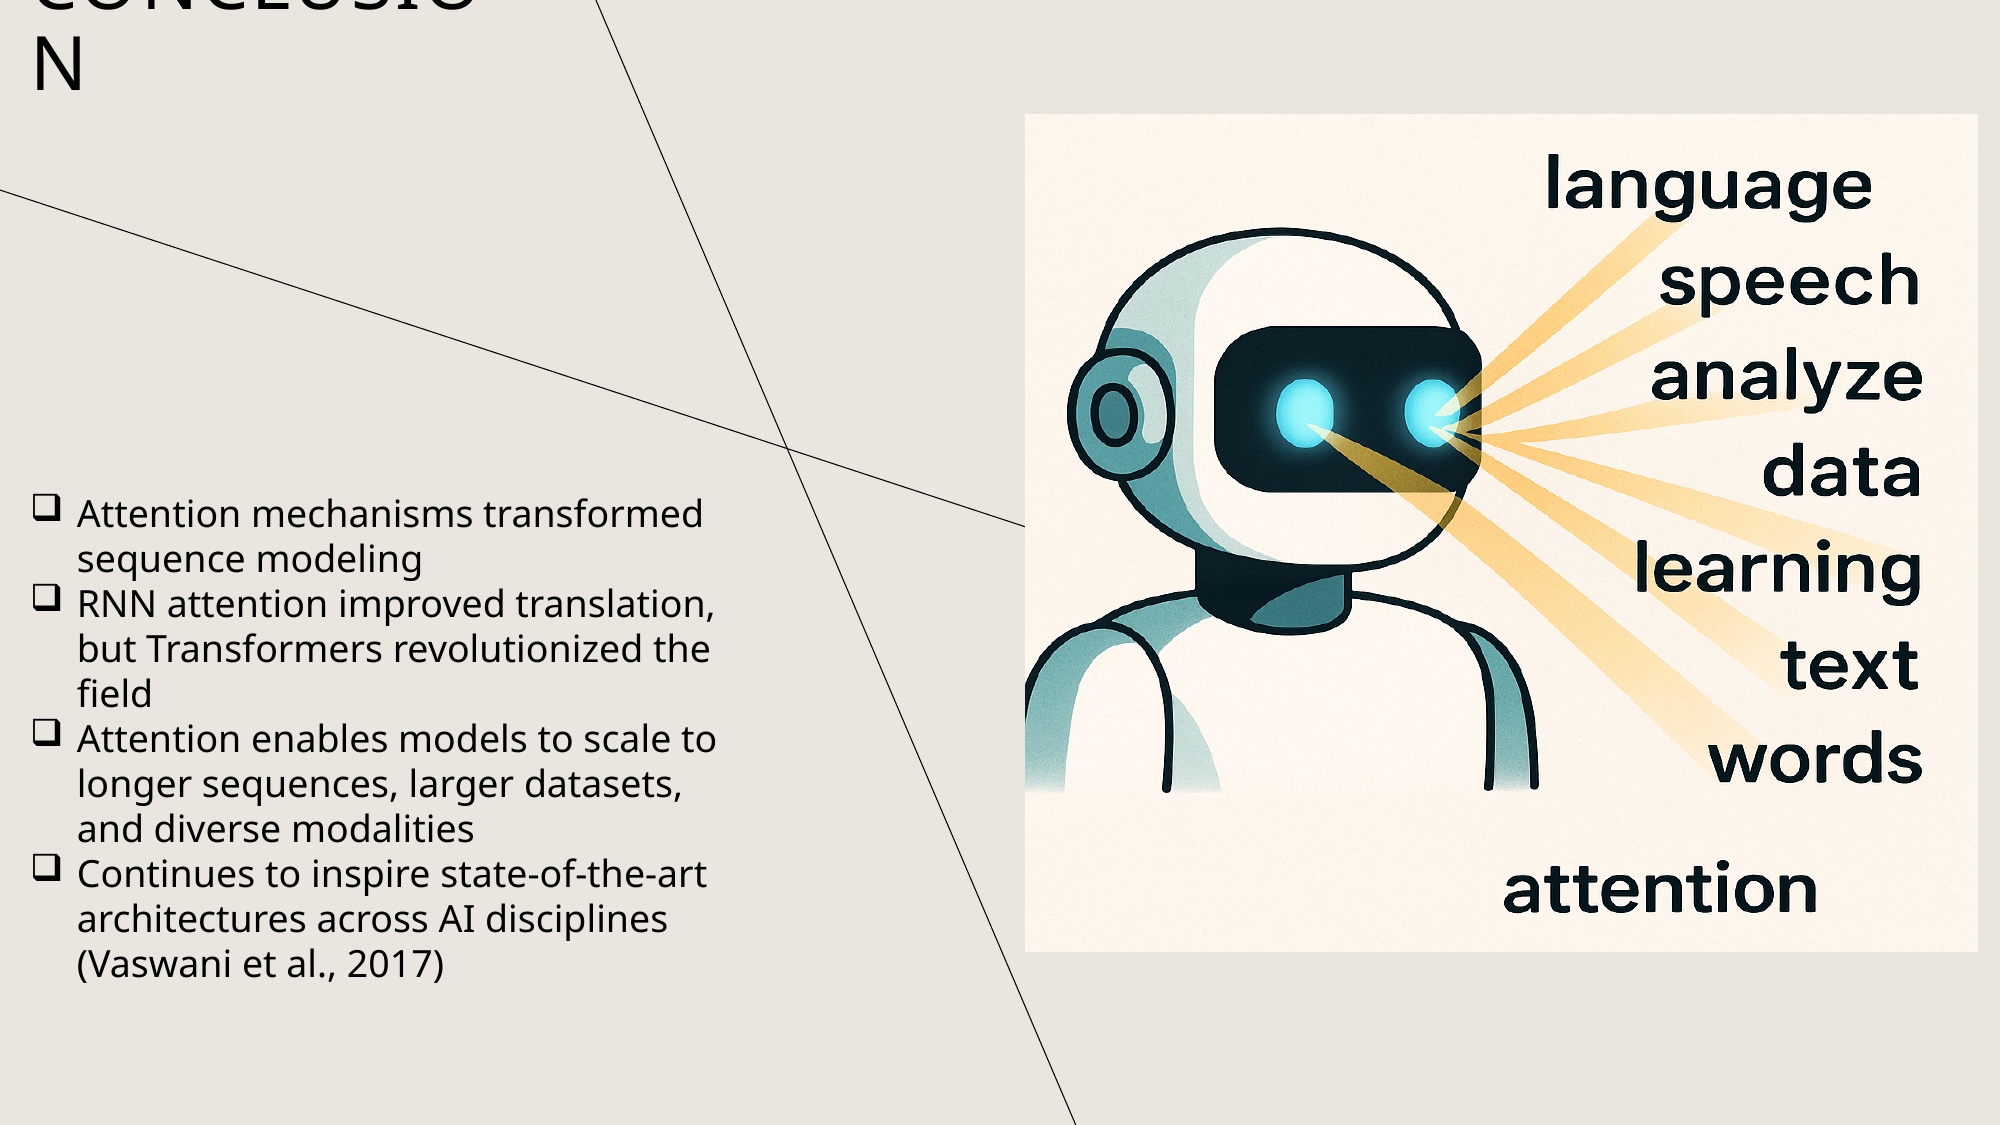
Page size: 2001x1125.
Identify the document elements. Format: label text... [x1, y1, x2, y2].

picture [1024, 114, 1978, 953]
text_box Attention mechanisms transformed sequence modeling RNN attention improved translation, but Transformers revolutionized the field Attention enables models to scale to longer sequences, larger datasets, and diverse modalities Continues to inspire state-of-the-art architectures across AI disciplines (Vaswani et al., 2017) [15, 482, 754, 993]
title Conclusion [15, 22, 520, 115]
